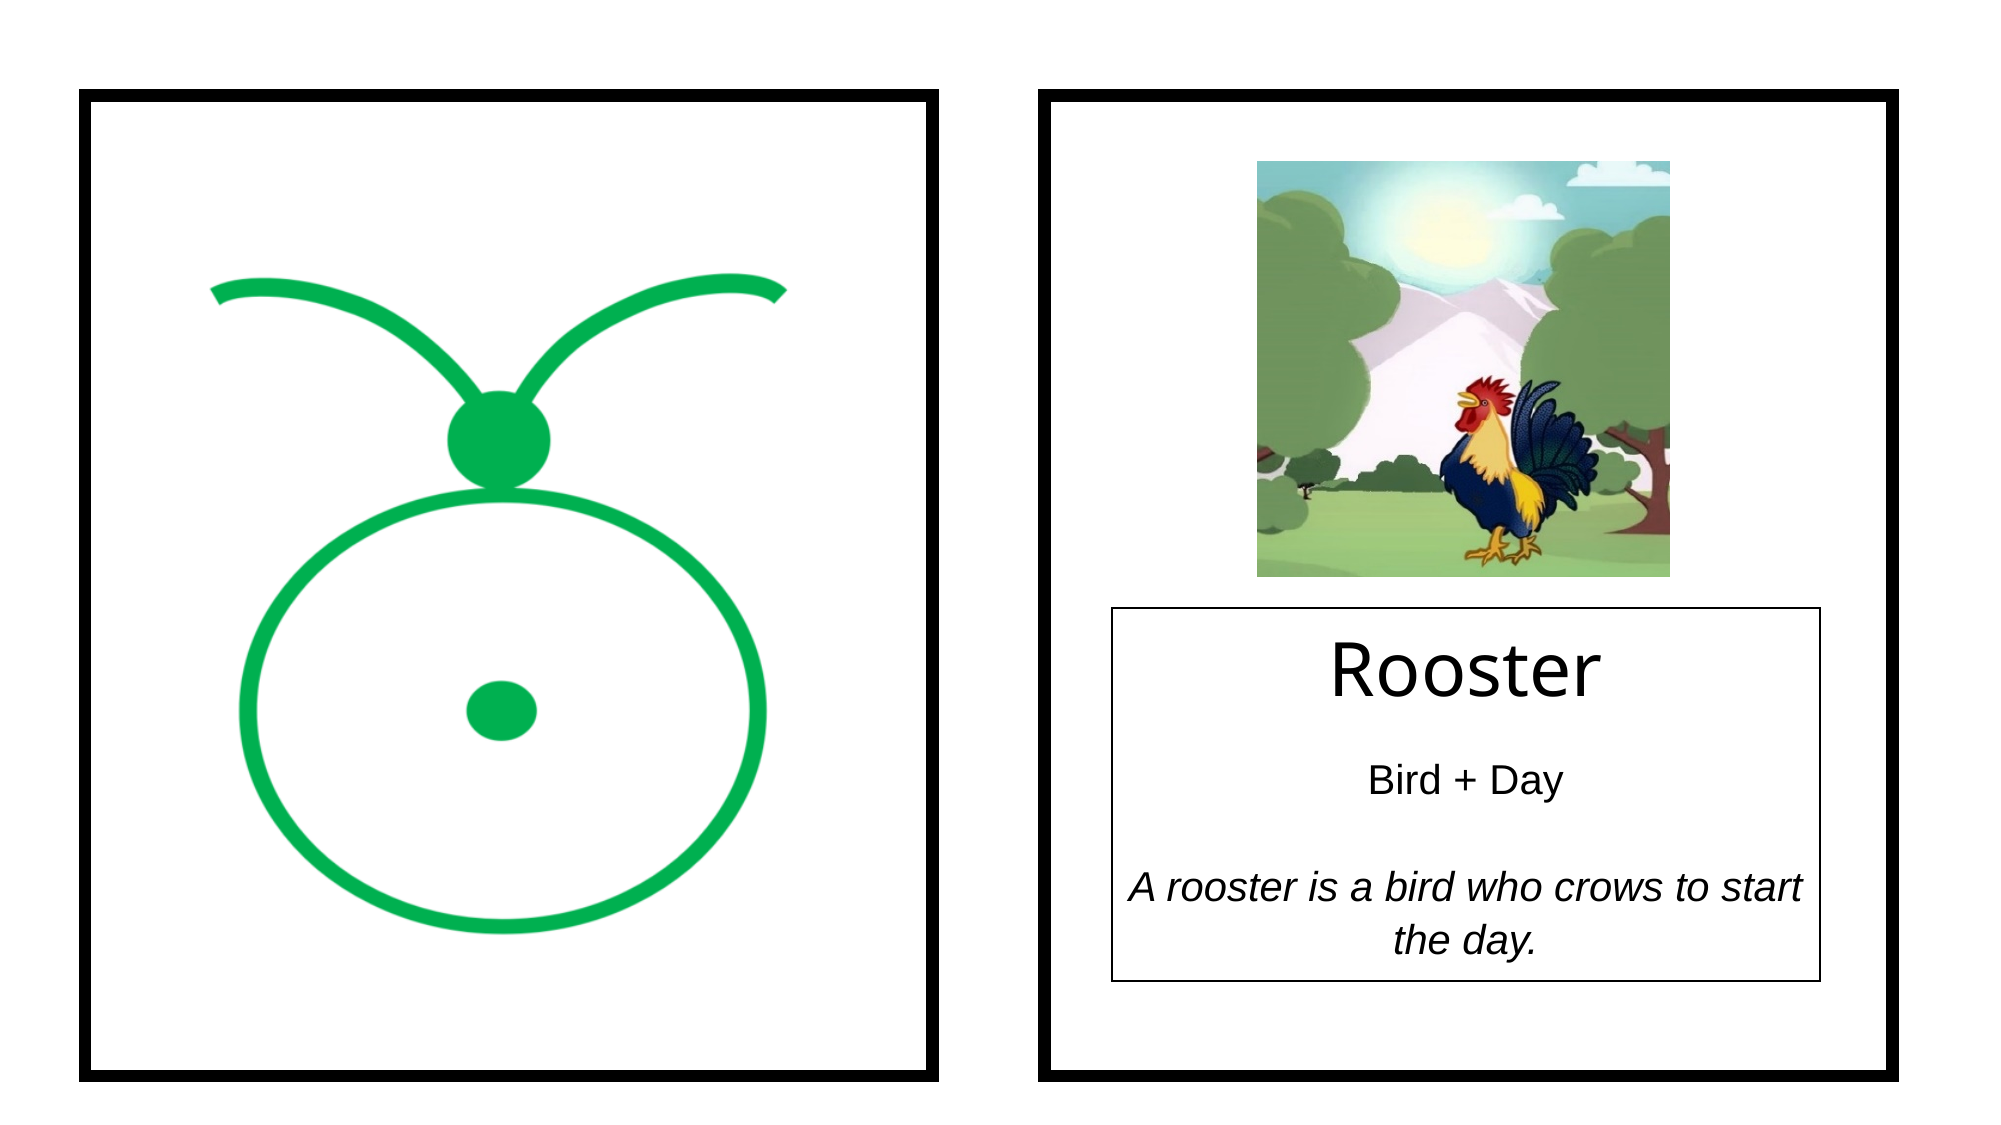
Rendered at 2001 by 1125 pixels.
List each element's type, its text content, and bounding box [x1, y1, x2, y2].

picture [1257, 161, 1670, 577]
picture [193, 254, 805, 943]
text_box [1044, 95, 1893, 1077]
text_box [84, 95, 934, 1077]
text_box Rooster Bird + Day A rooster is a bird who crows to start the day. [1111, 608, 1820, 981]
